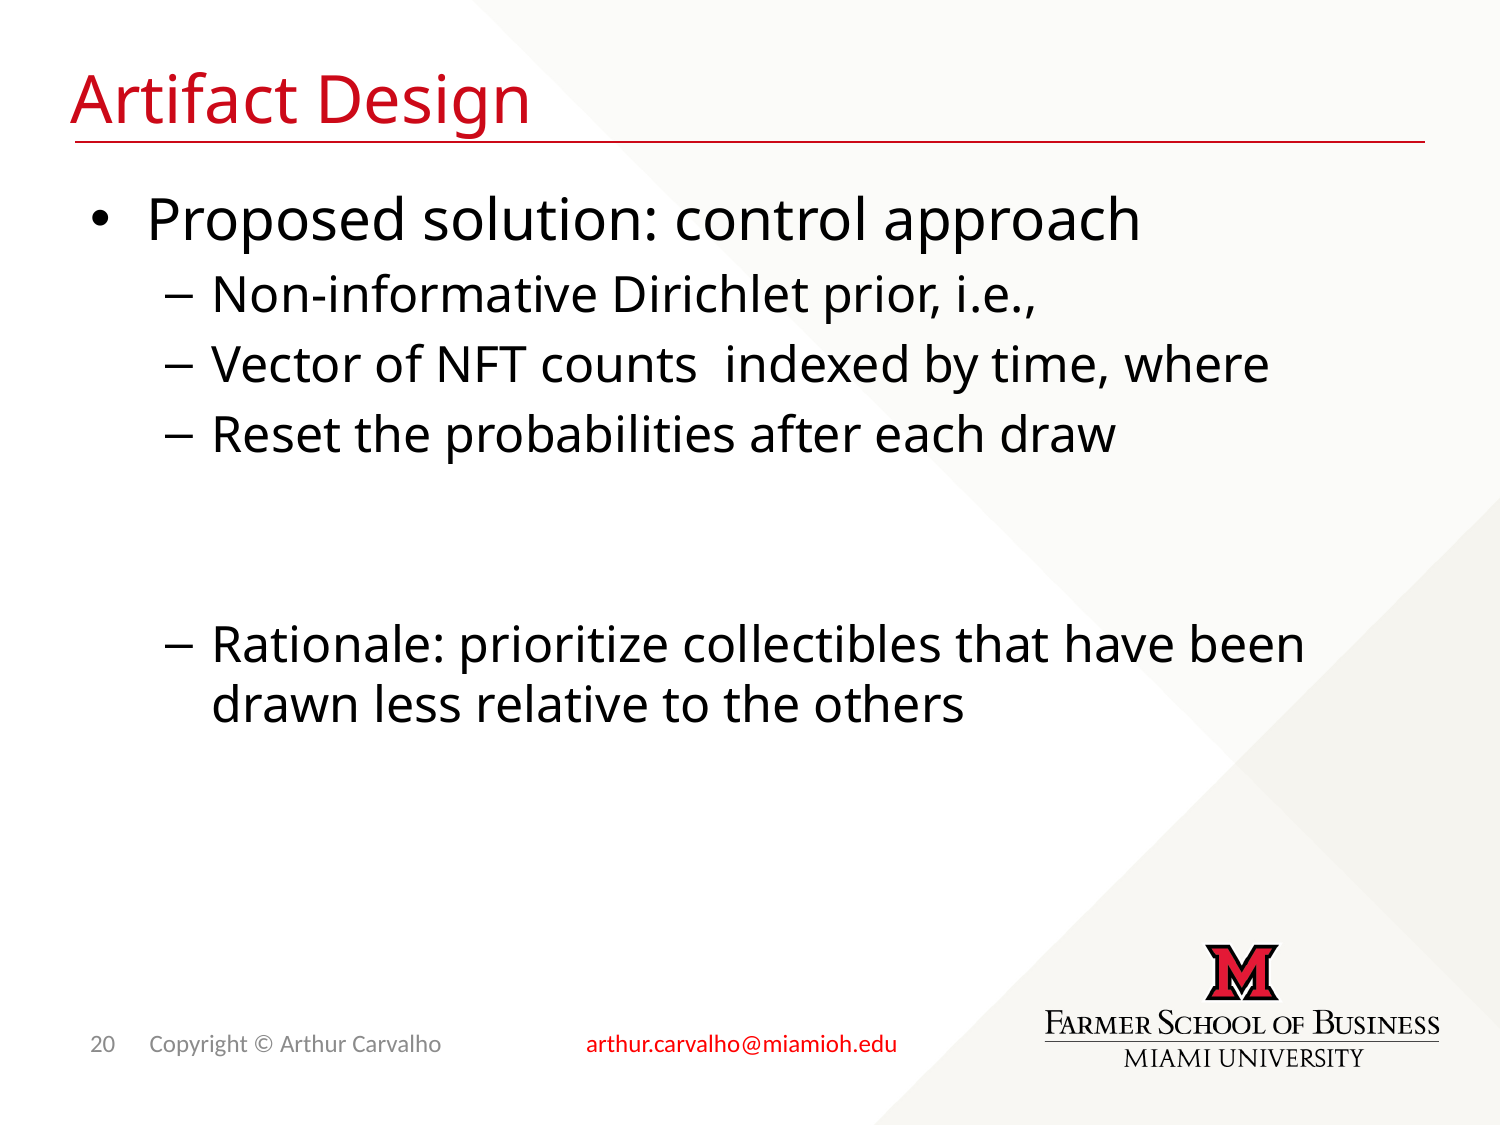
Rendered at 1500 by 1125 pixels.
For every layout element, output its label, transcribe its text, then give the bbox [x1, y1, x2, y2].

picture [36, 0, 1500, 1125]
title Artifact Design [55, 49, 1406, 143]
slide_number 20 Copyright © Arthur Carvalho arthur.carvalho@miamioh.edu [75, 1012, 999, 1073]
